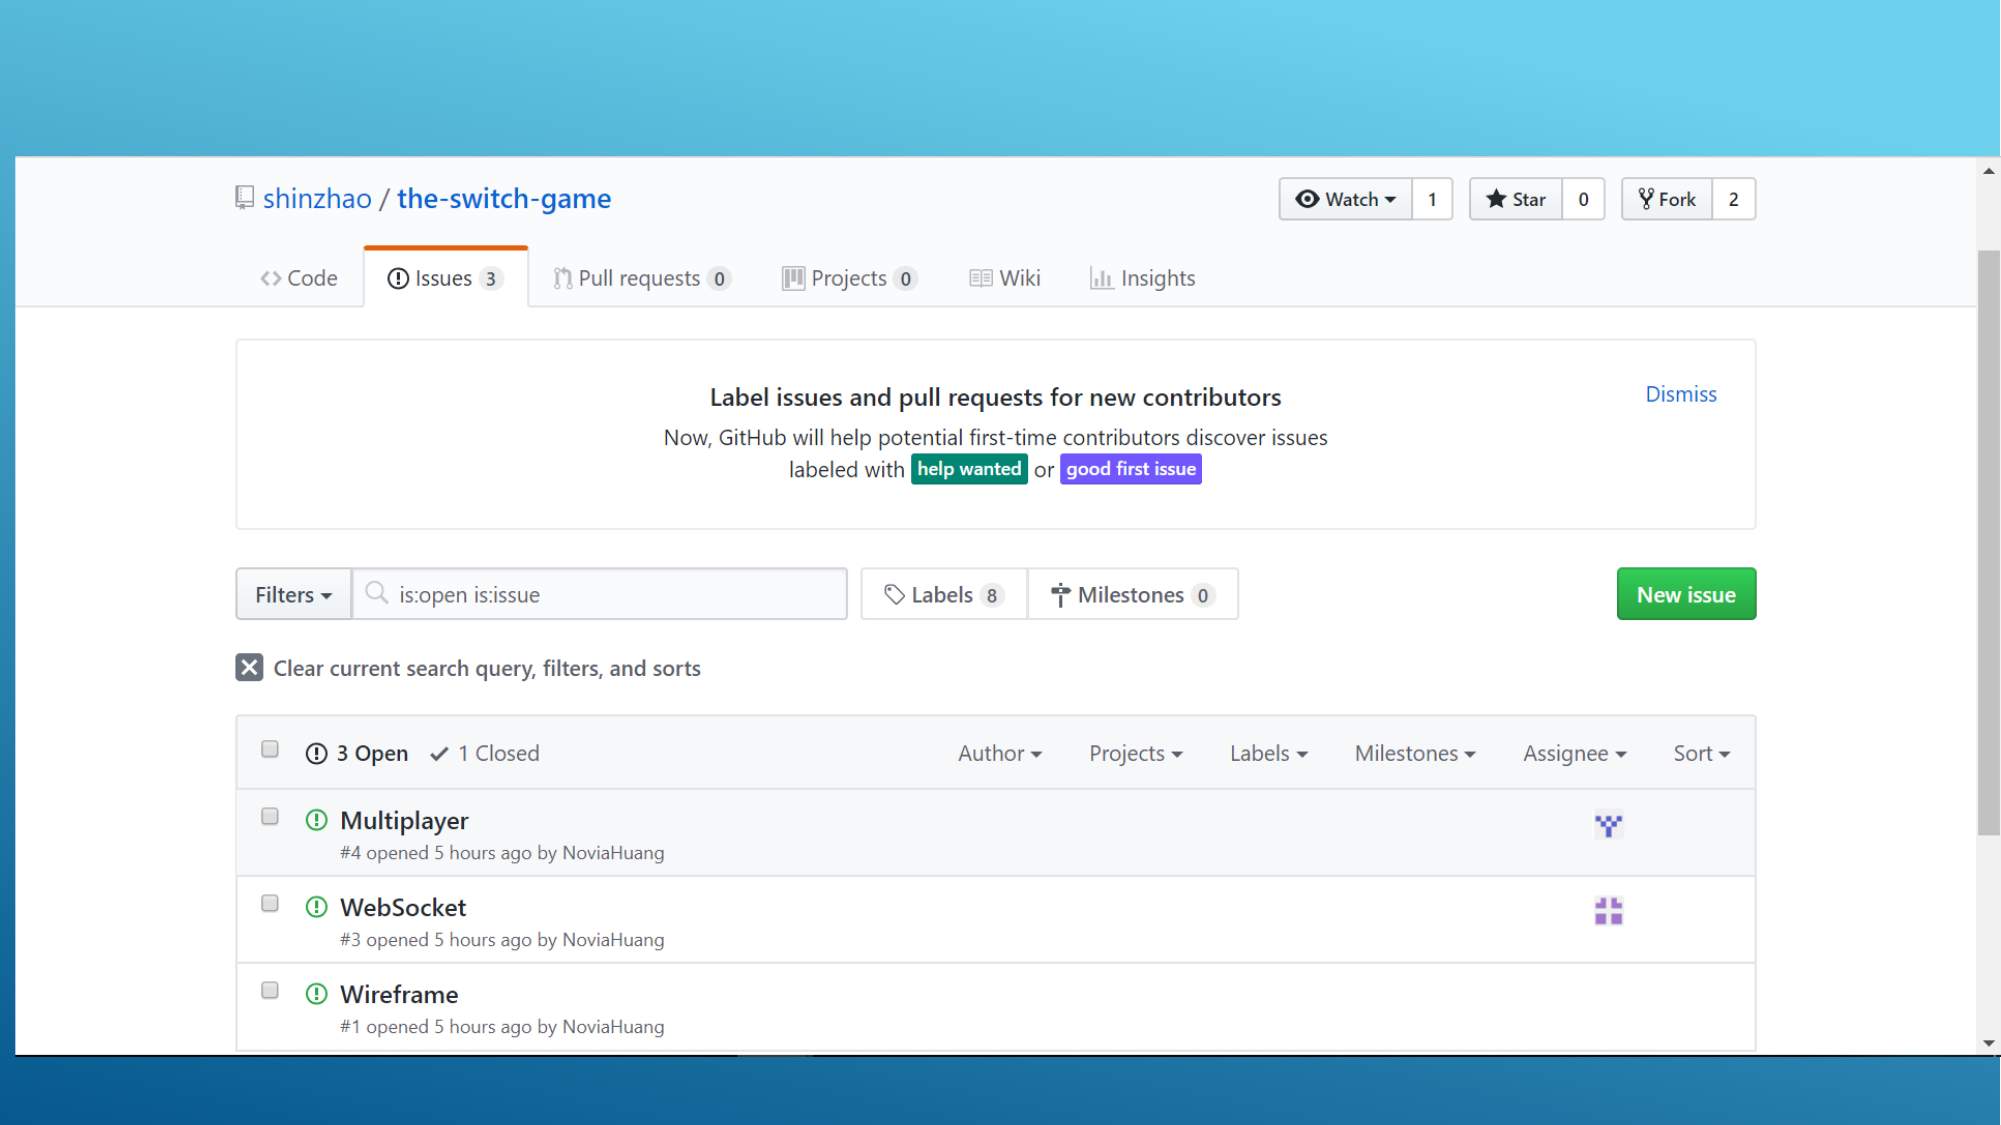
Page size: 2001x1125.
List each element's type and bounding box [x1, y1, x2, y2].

picture [15, 155, 2001, 1057]
